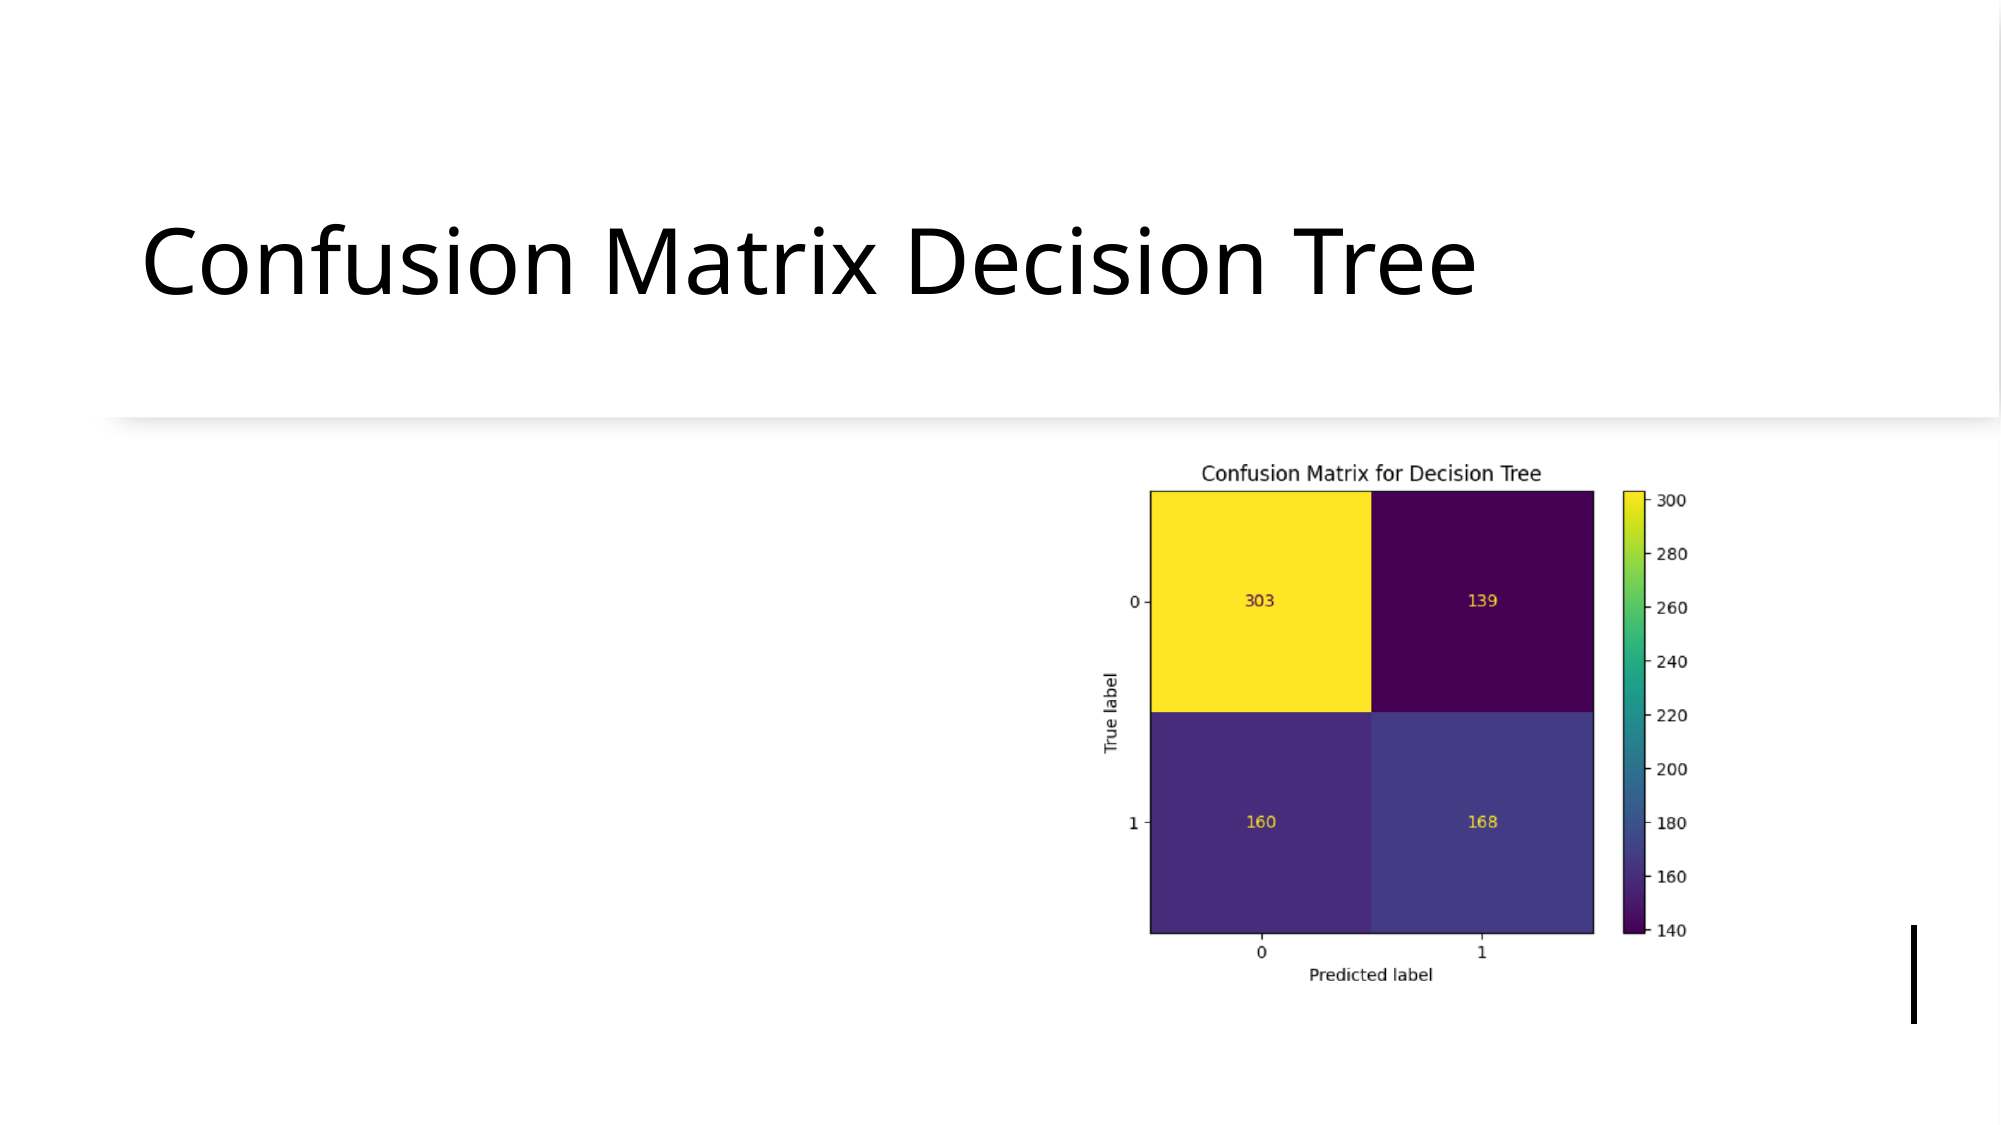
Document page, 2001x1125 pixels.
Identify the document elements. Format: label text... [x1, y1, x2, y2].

title Confusion Matrix Decision Tree [124, 140, 1828, 376]
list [1089, 464, 1739, 985]
